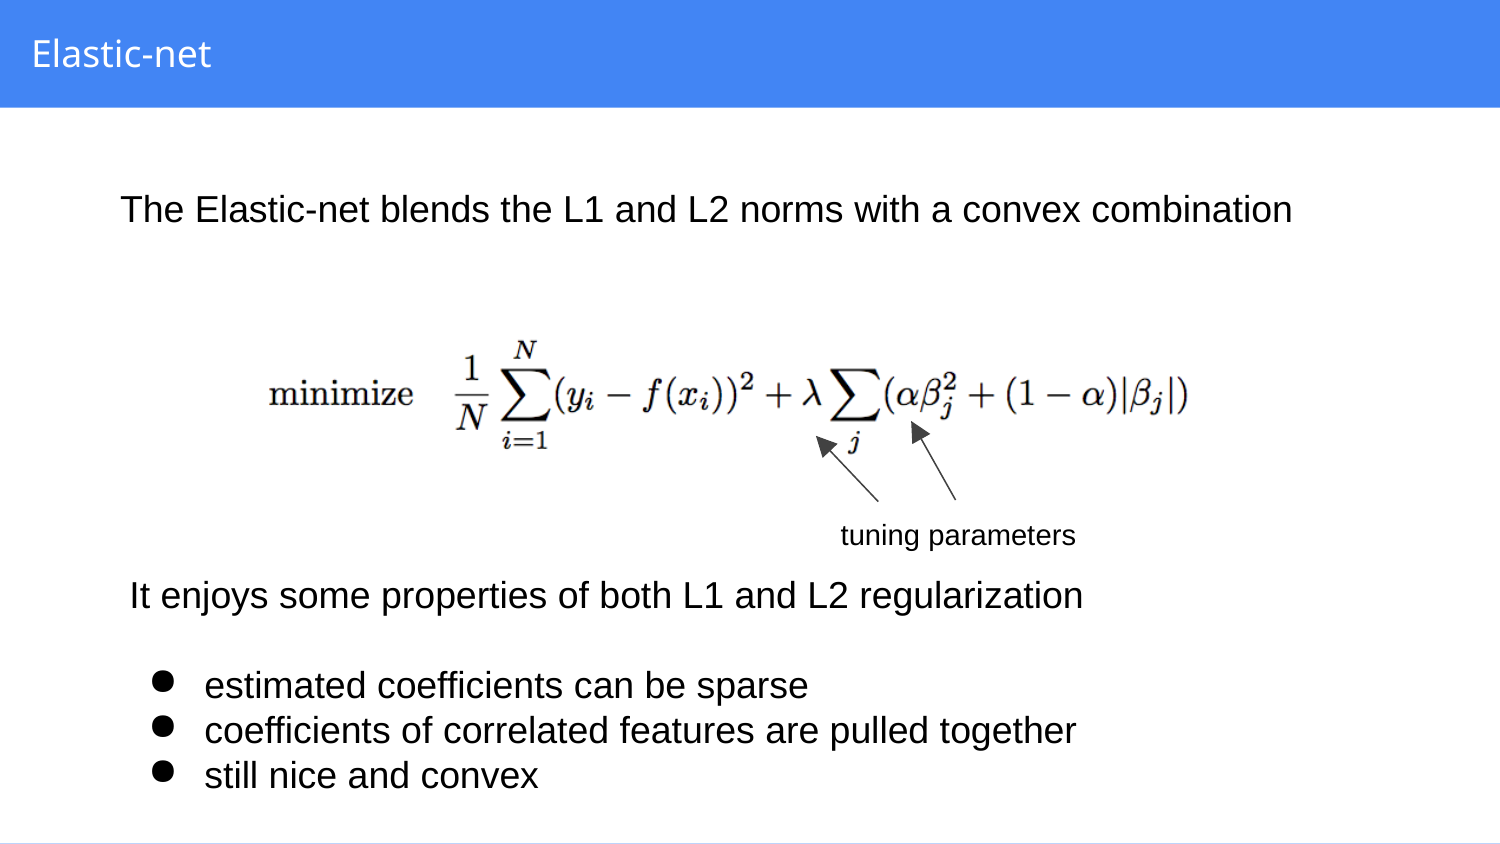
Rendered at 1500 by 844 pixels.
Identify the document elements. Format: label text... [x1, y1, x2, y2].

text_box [815, 435, 879, 502]
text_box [910, 420, 956, 501]
text_box tuning parameters [825, 501, 1500, 613]
title Elastic-net [16, 2, 1464, 102]
text_box The Elastic-net blends the L1 and L2 norms with a convex combination [104, 170, 1367, 262]
text_box It enjoys some properties of both L1 and L2 regularization estimated coefficients can be sparse coefficients of correlated features are pulled together still nice and convex [114, 556, 1302, 648]
picture [221, 301, 1216, 488]
